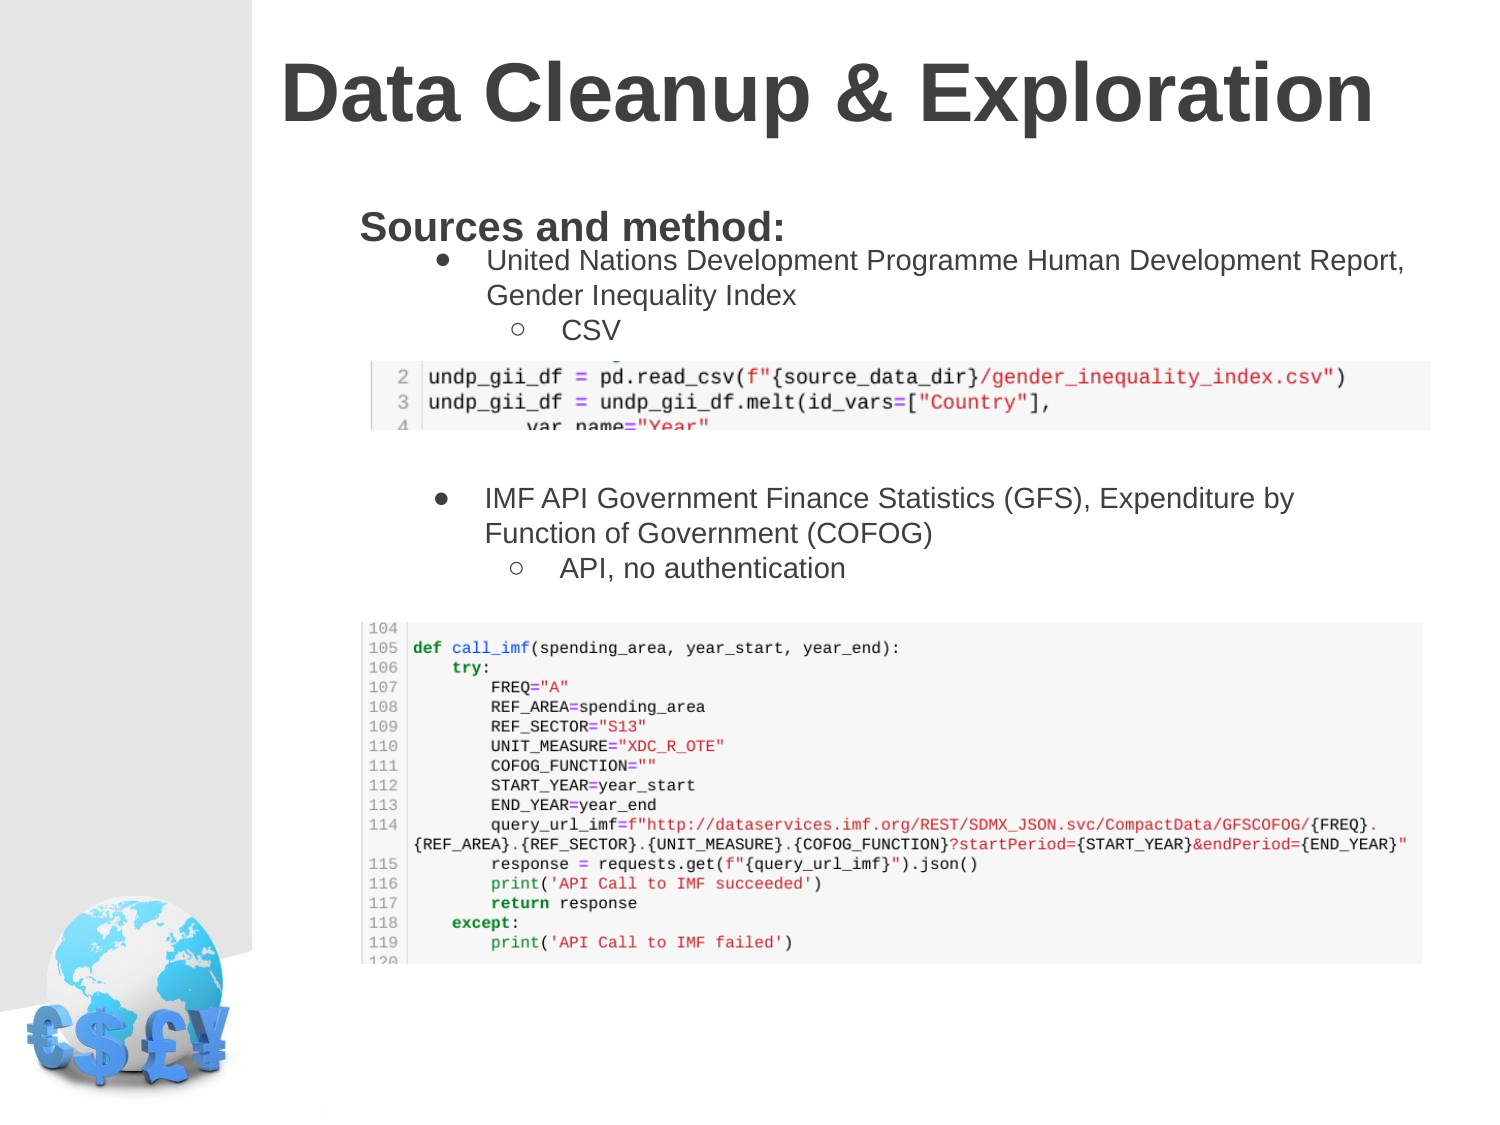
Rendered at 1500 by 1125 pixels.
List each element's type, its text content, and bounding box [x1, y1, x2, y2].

title Data Cleanup & Exploration [265, 0, 1500, 176]
list Sources and method: [344, 175, 1422, 266]
picture [0, 0, 1500, 1125]
list United Nations Development Programme Human Development Report, Gender Inequality Index CSV [346, 233, 1423, 352]
list IMF API Government Finance Statistics (GFS), Expenditure by Function of Government (COFOG) API, no authentication [344, 471, 1422, 590]
